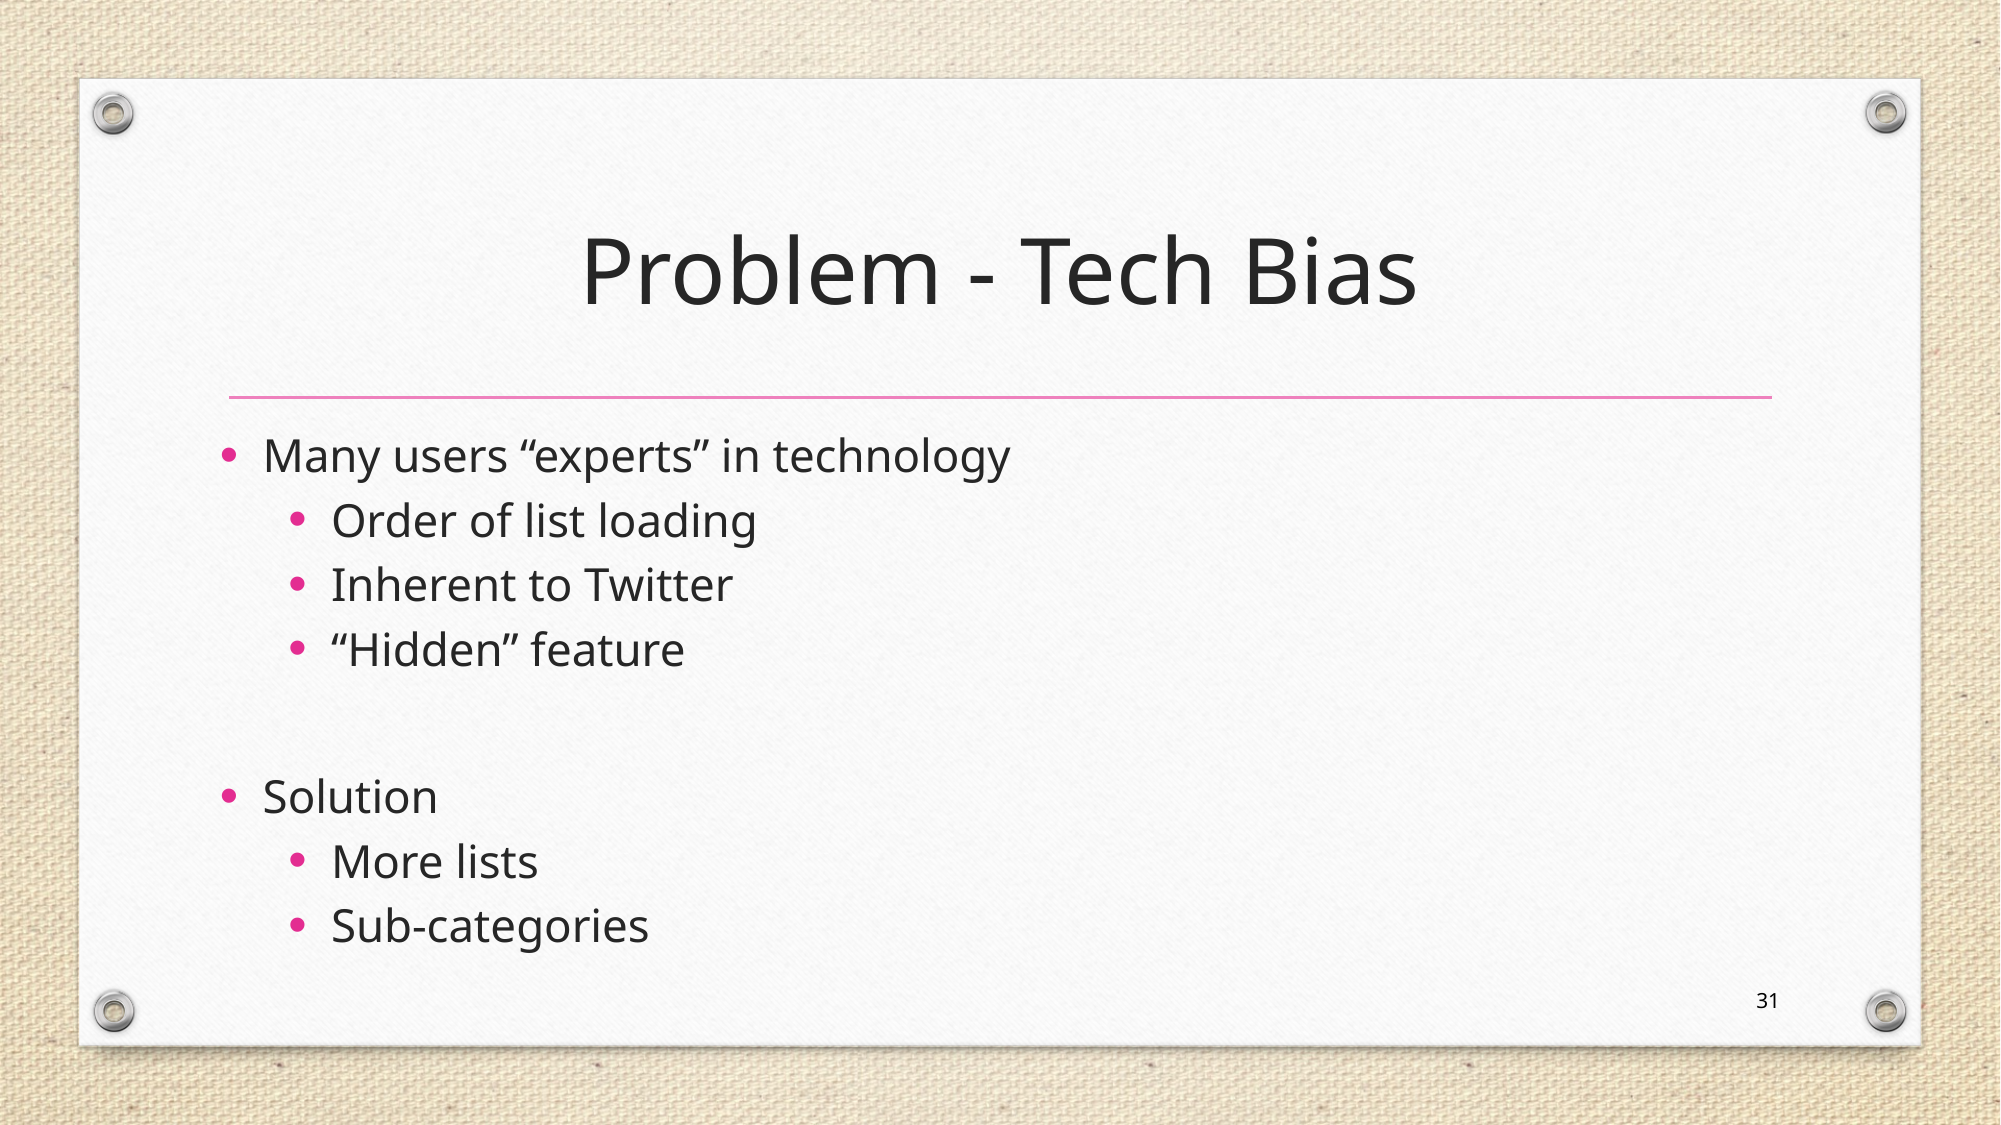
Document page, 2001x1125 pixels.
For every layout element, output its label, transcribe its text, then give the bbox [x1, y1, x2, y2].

slide_number 31 [1697, 982, 1788, 1022]
picture [0, 0, 2001, 1125]
title Problem - Tech Bias [211, 116, 1788, 418]
list Many users “experts” in technology Order of list loading Inherent to Twitter “Hidden” feature Solution More lists Sub-categories [211, 418, 1788, 963]
